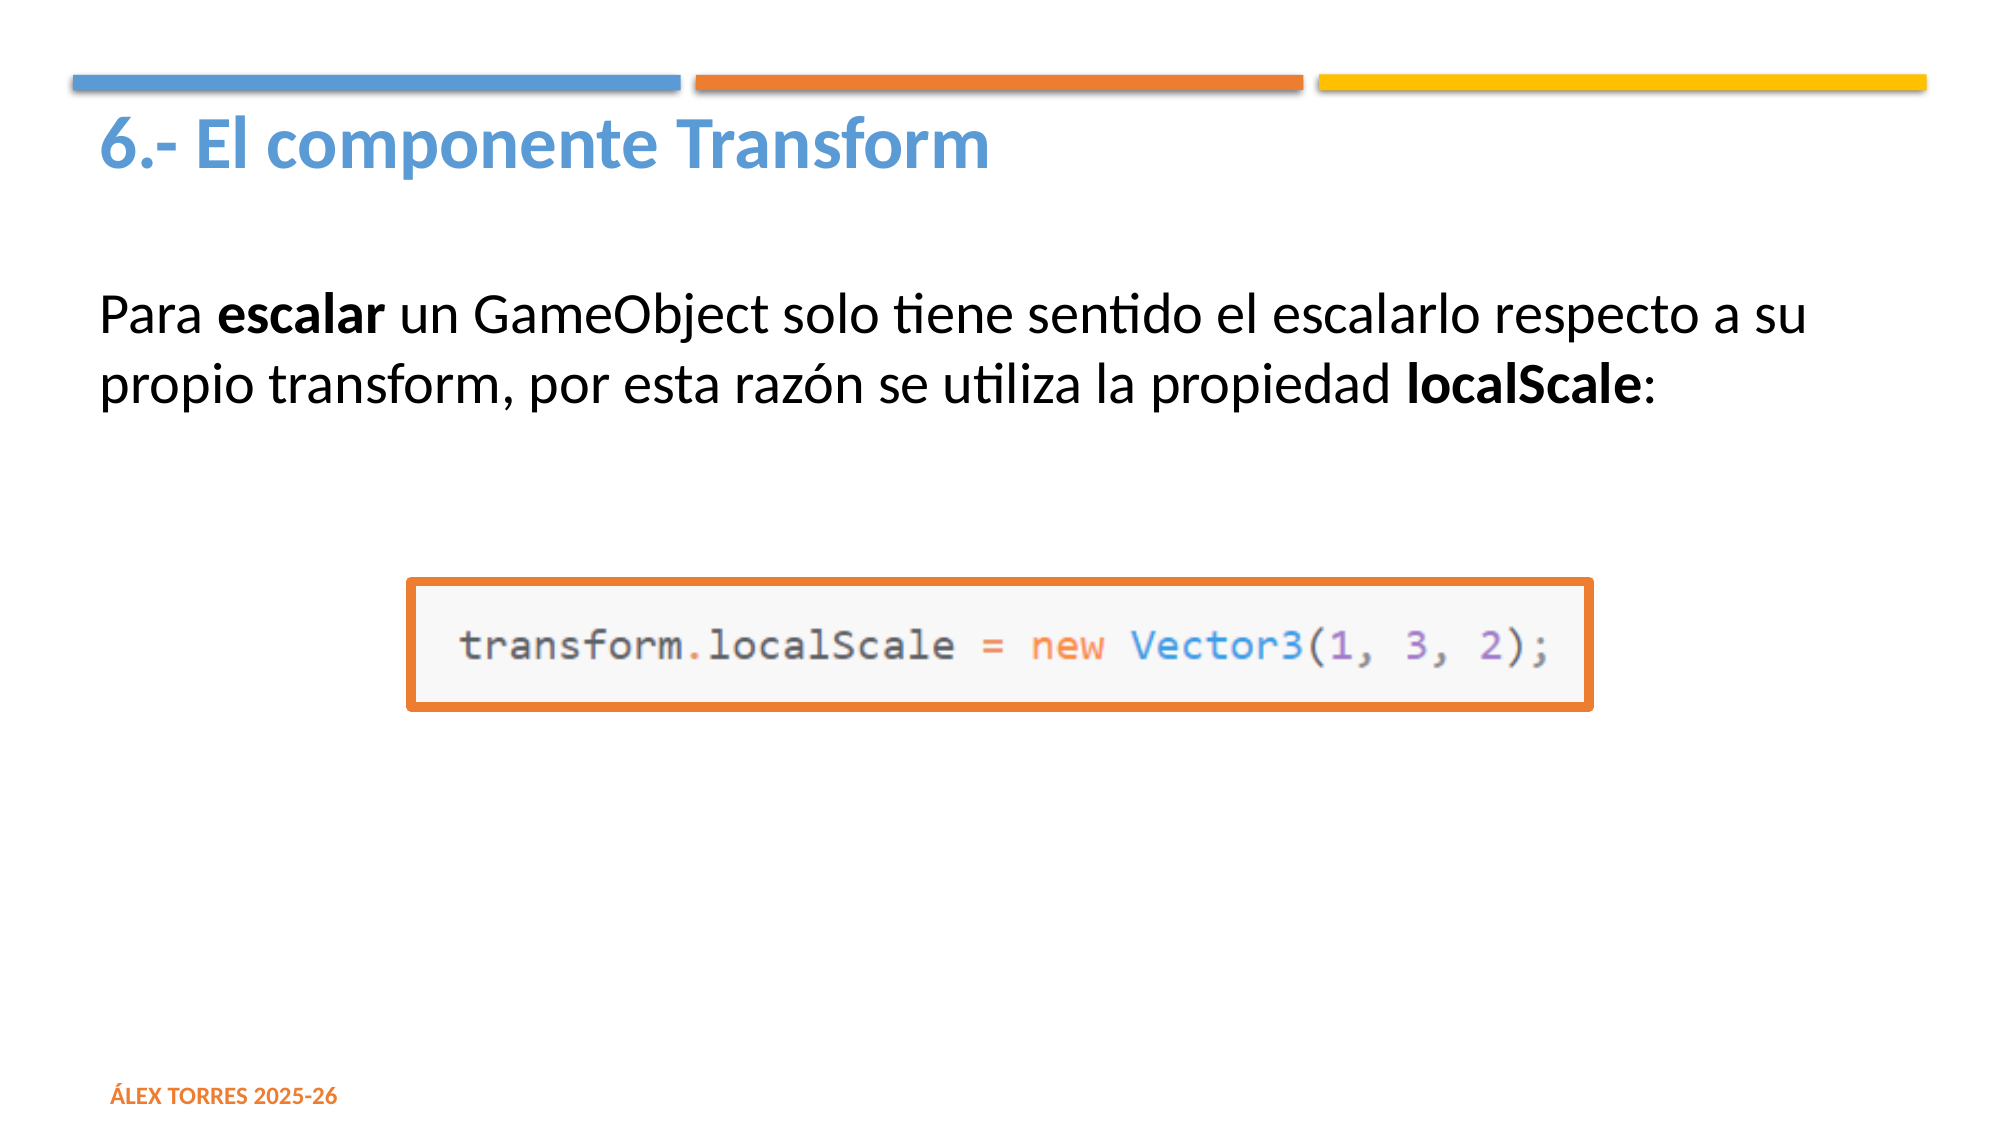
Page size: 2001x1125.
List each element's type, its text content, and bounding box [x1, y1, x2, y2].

text_box Para escalar un GameObject solo tiene sentido el escalarlo respecto a su propio transform, por esta razón se utiliza la propiedad localScale: [85, 190, 1915, 1074]
text_box 6.- El componente Transform [85, 78, 1915, 188]
picture [415, 585, 1585, 703]
